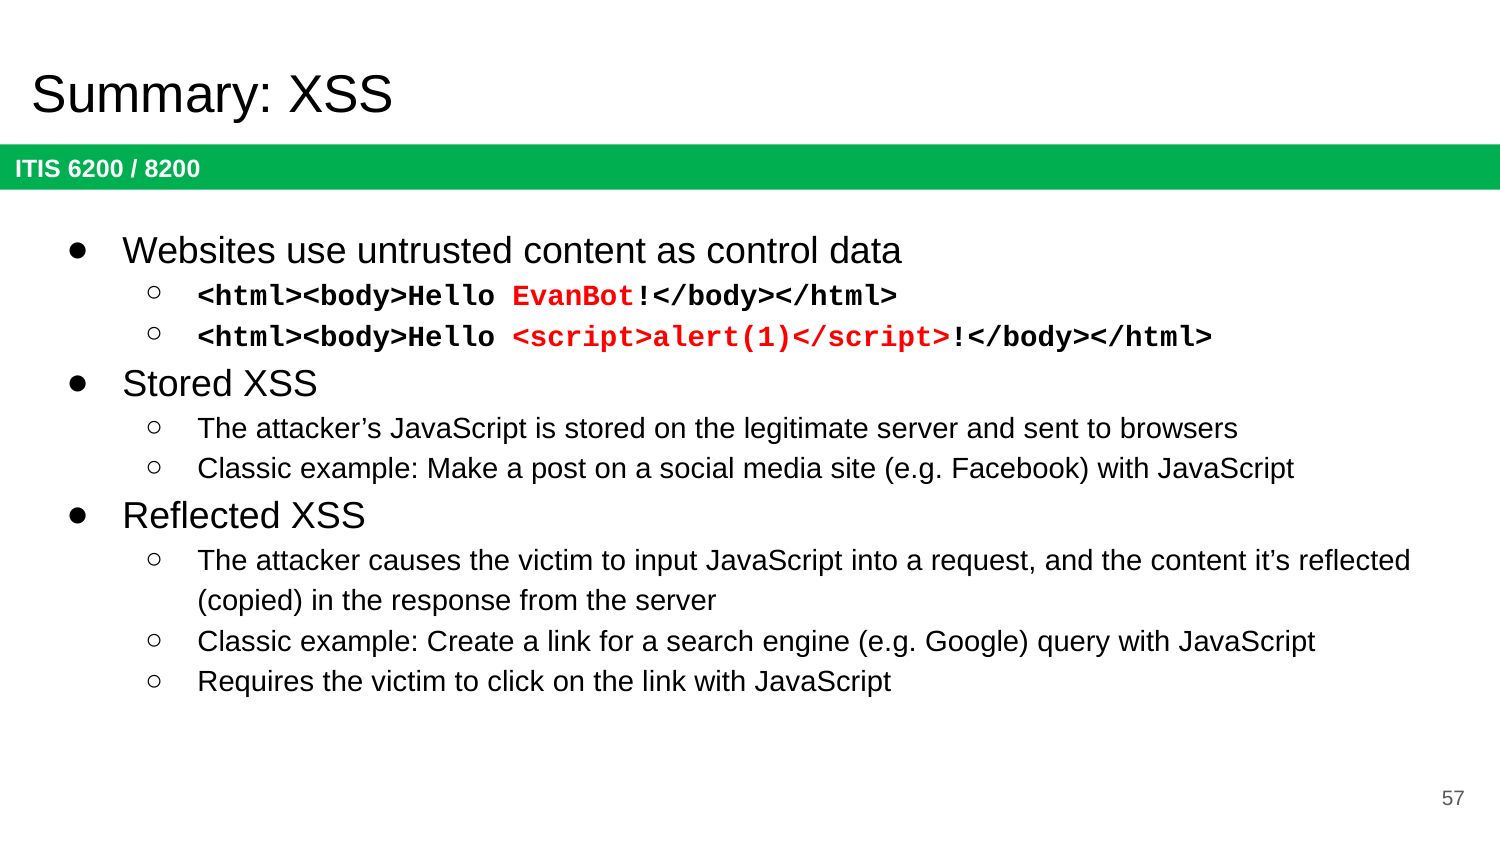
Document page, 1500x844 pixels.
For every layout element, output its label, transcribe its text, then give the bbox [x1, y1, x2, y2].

slide_number 57 [1389, 764, 1480, 830]
title Summary: XSS [16, 44, 1415, 139]
list Websites use untrusted content as control data <html><body>Hello EvanBot!</body></html> <html><body>Hello <script>alert(1)</script>!</body></html> Stored XSS The attacker’s JavaScript is stored on the legitimate server and sent to browsers Classic example: Make a post on a social media site (e.g. Facebook) with JavaScript Reflected XSS The attacker causes the victim to input JavaScript into a request, and the content it’s reflected (copied) in the response from the server Classic example: Create a link for a search engine (e.g. Google) query with JavaScript Requires the victim to click on the link with JavaScript [32, 204, 1431, 823]
